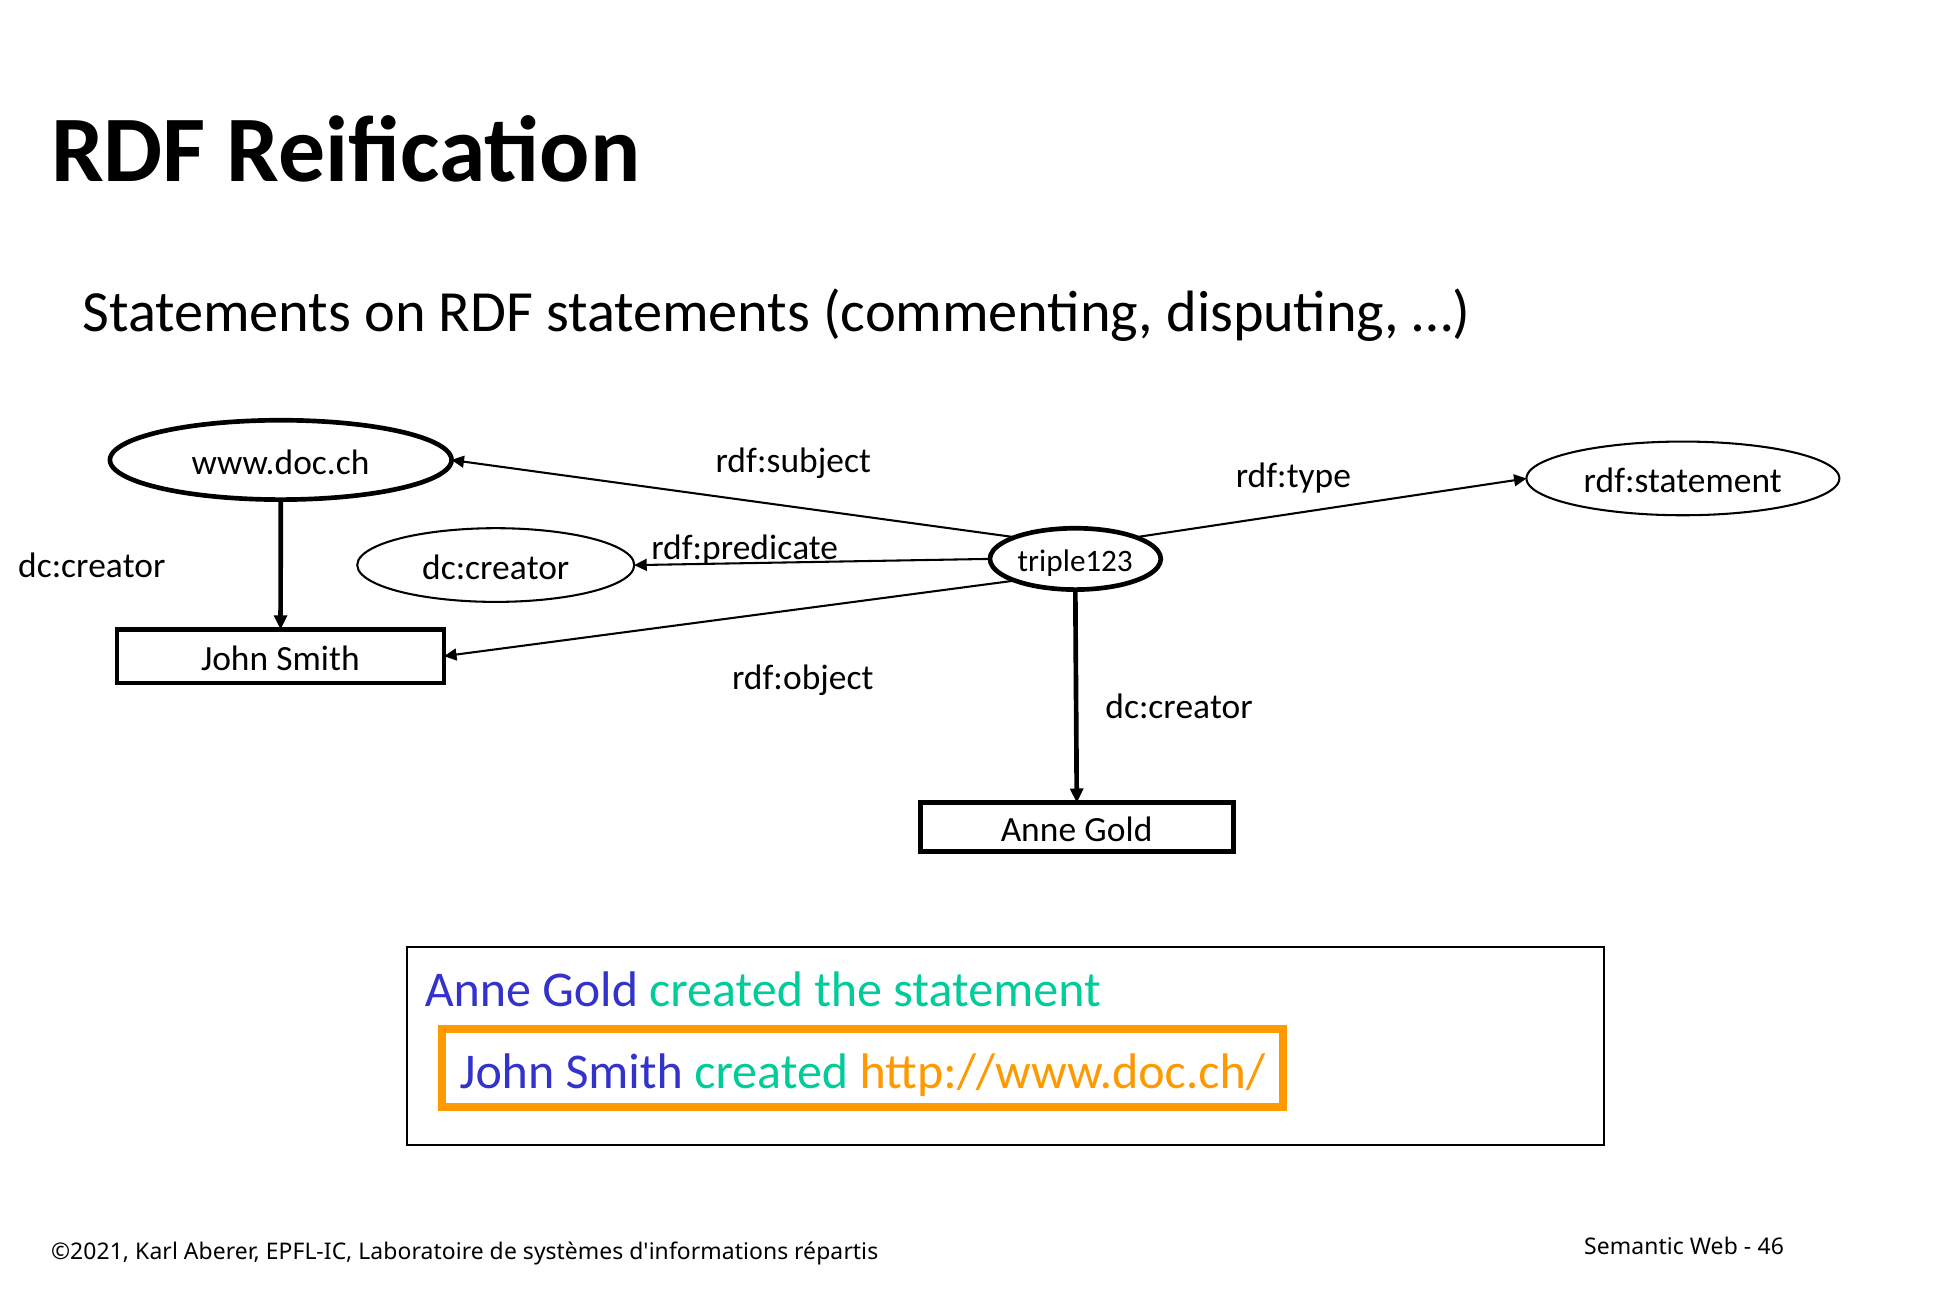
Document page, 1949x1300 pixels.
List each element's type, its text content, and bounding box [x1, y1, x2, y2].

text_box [1135, 478, 1527, 535]
footer ©2021, Karl Aberer, EPFL-IC, Laboratoire de systèmes d'informations répartis [32, 1227, 1284, 1271]
title RDF Reification [32, 57, 1803, 232]
text_box Statements on RDF statements (commenting, disputing, …) [64, 263, 1896, 668]
text_box John Smith [116, 668, 445, 684]
text_box rdf:object [714, 668, 892, 706]
text_box dc:creator [1087, 674, 1271, 735]
text_box Anne Gold created the statement [407, 947, 1604, 1146]
text_box Anne Gold [920, 802, 1234, 852]
text_box John Smith created http://www.doc.ch/ [441, 1029, 1284, 1107]
text_box dc:creator [0, 533, 64, 594]
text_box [634, 558, 988, 566]
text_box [446, 583, 1016, 657]
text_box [454, 459, 1016, 535]
